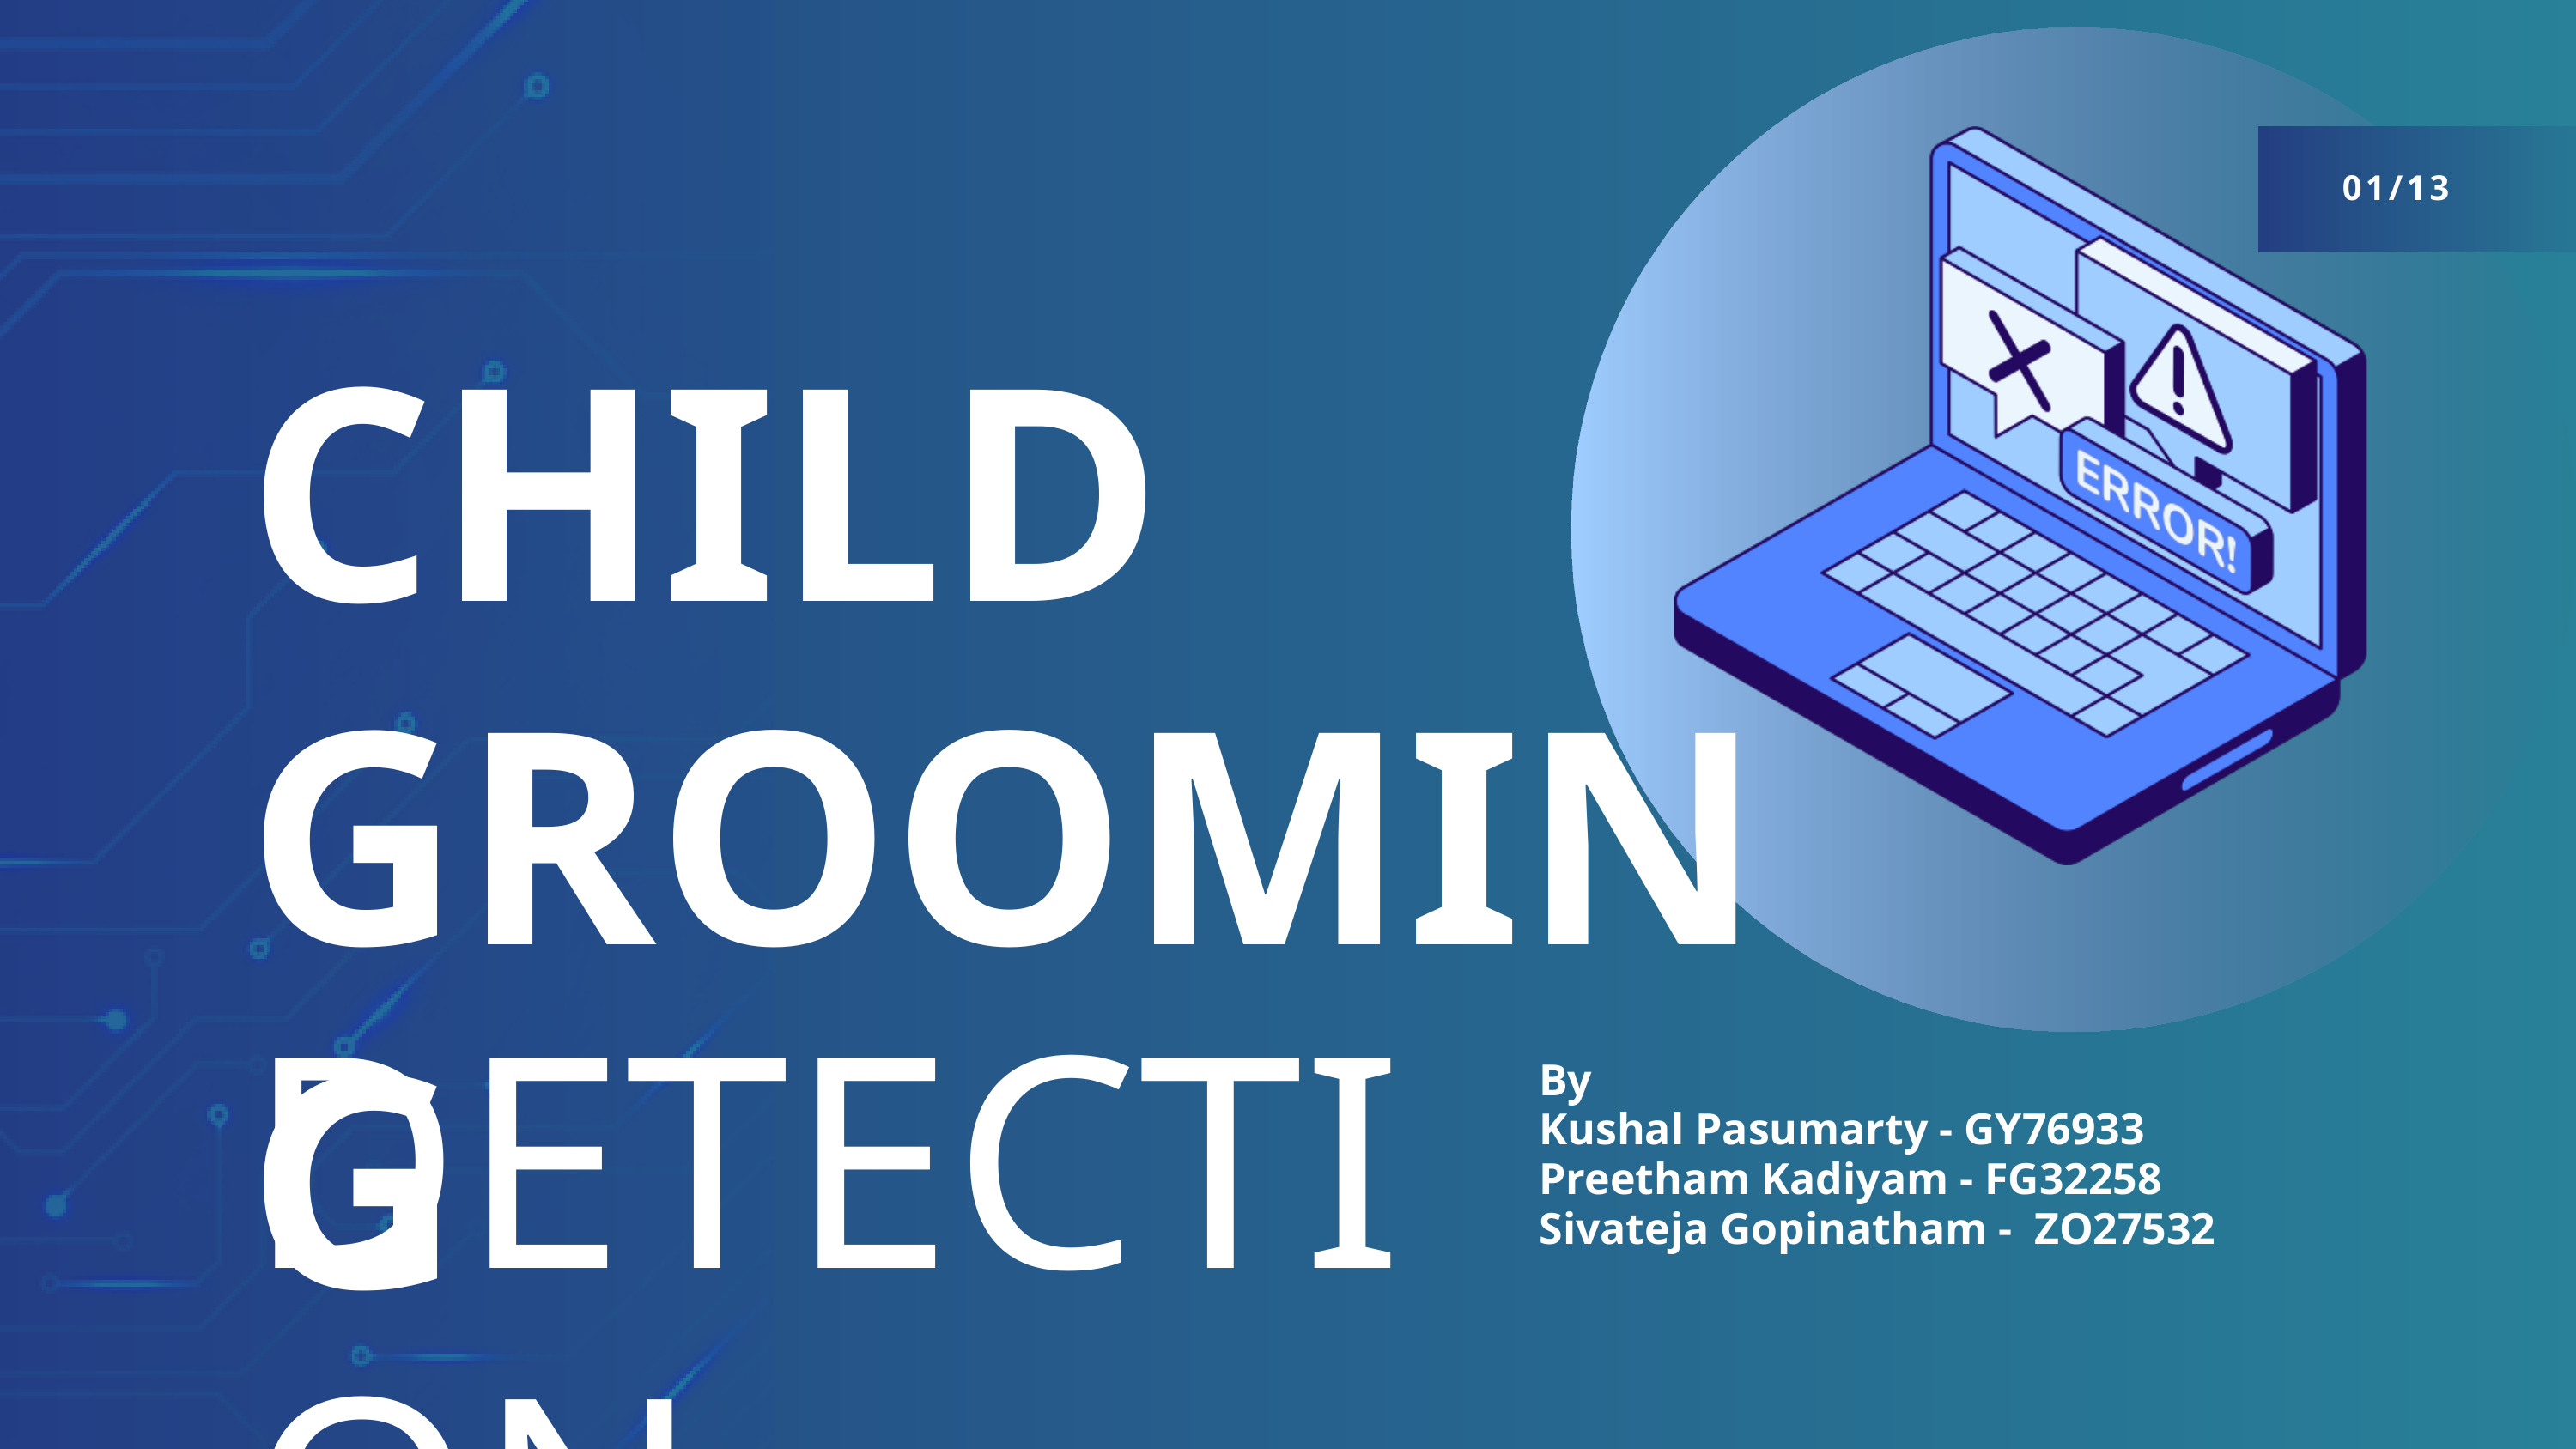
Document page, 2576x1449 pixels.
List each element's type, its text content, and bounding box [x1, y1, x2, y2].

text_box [2257, 125, 2576, 253]
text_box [1570, 26, 2576, 1033]
text_box [0, 0, 774, 1449]
text_box By Kushal Pasumarty - GY76933 Preetham Kadiyam - FG32258 Sivateja Gopinatham - ZO27532 [1539, 1053, 2367, 1253]
text_box DETECTION [246, 985, 1535, 1449]
text_box CHILD GROOMING [246, 317, 1842, 1347]
